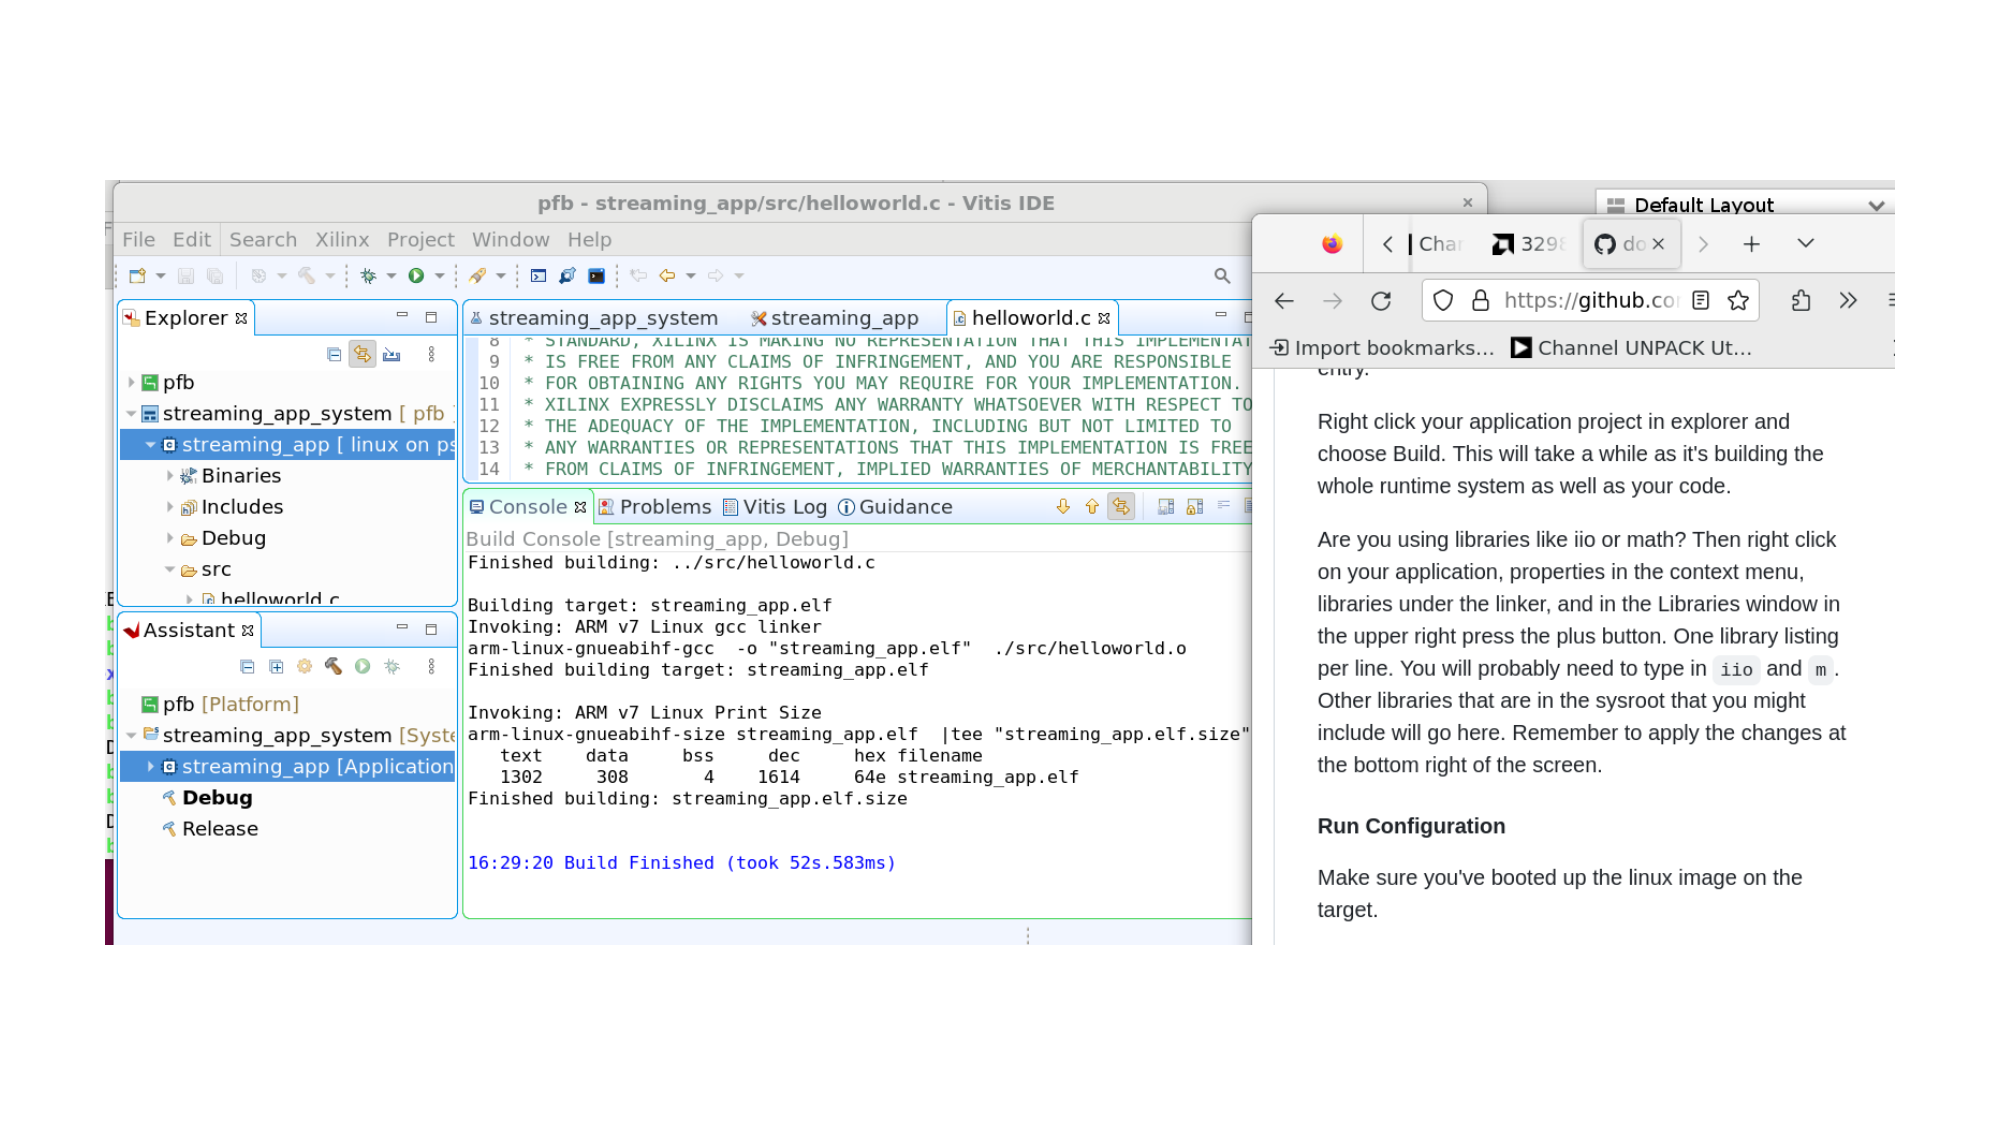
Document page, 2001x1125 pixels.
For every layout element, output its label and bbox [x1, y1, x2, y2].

picture [104, 179, 1895, 946]
